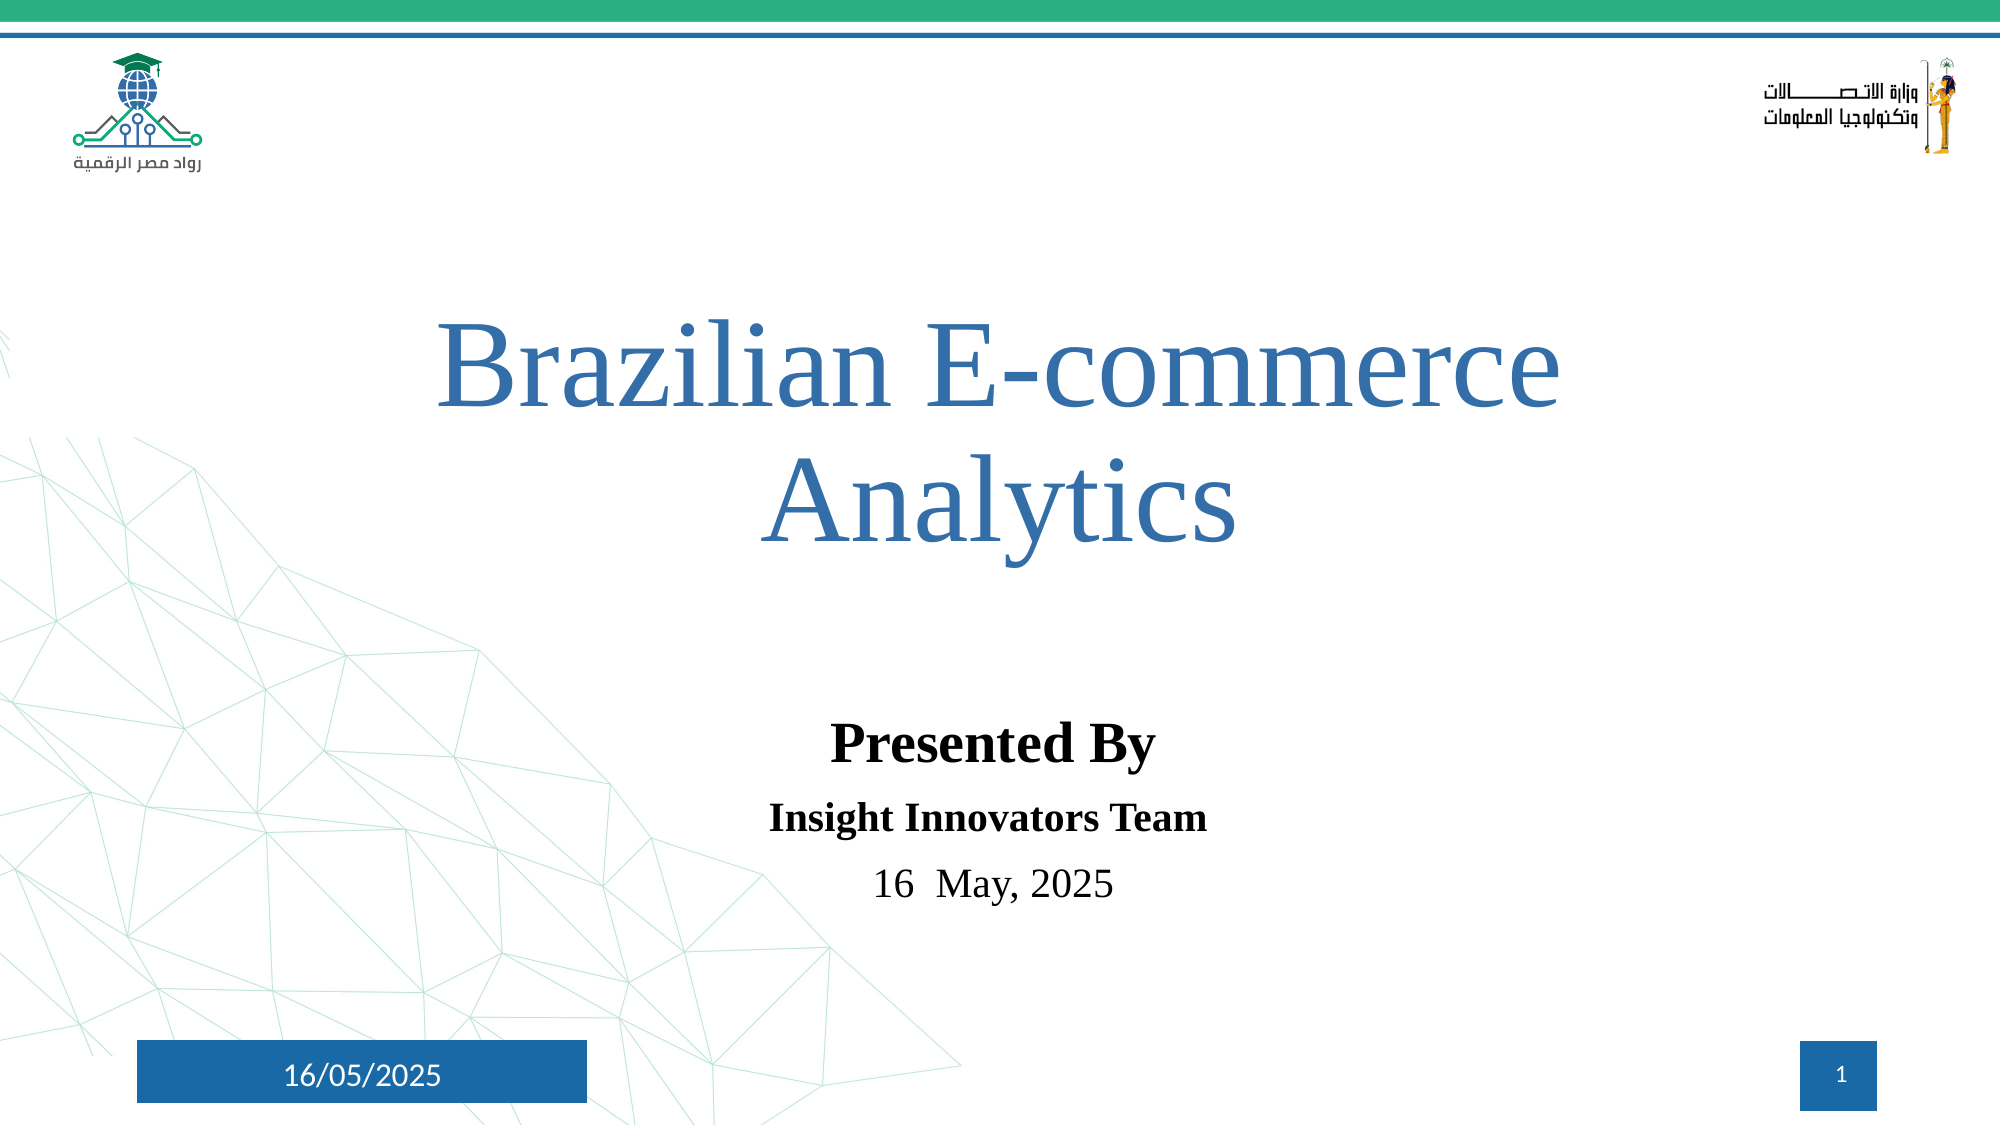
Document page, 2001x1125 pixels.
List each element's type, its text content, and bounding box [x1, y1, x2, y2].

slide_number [137, 1042, 588, 1103]
slide_number 1 [1412, 1042, 1863, 1103]
subtitle Presented By Insight Innovators Team 16 May, 2025 [649, 613, 1338, 1006]
title Brazilian E-commerce Analytics [249, 184, 1750, 576]
footer [636, 1042, 1338, 1103]
picture [0, 0, 2000, 1125]
